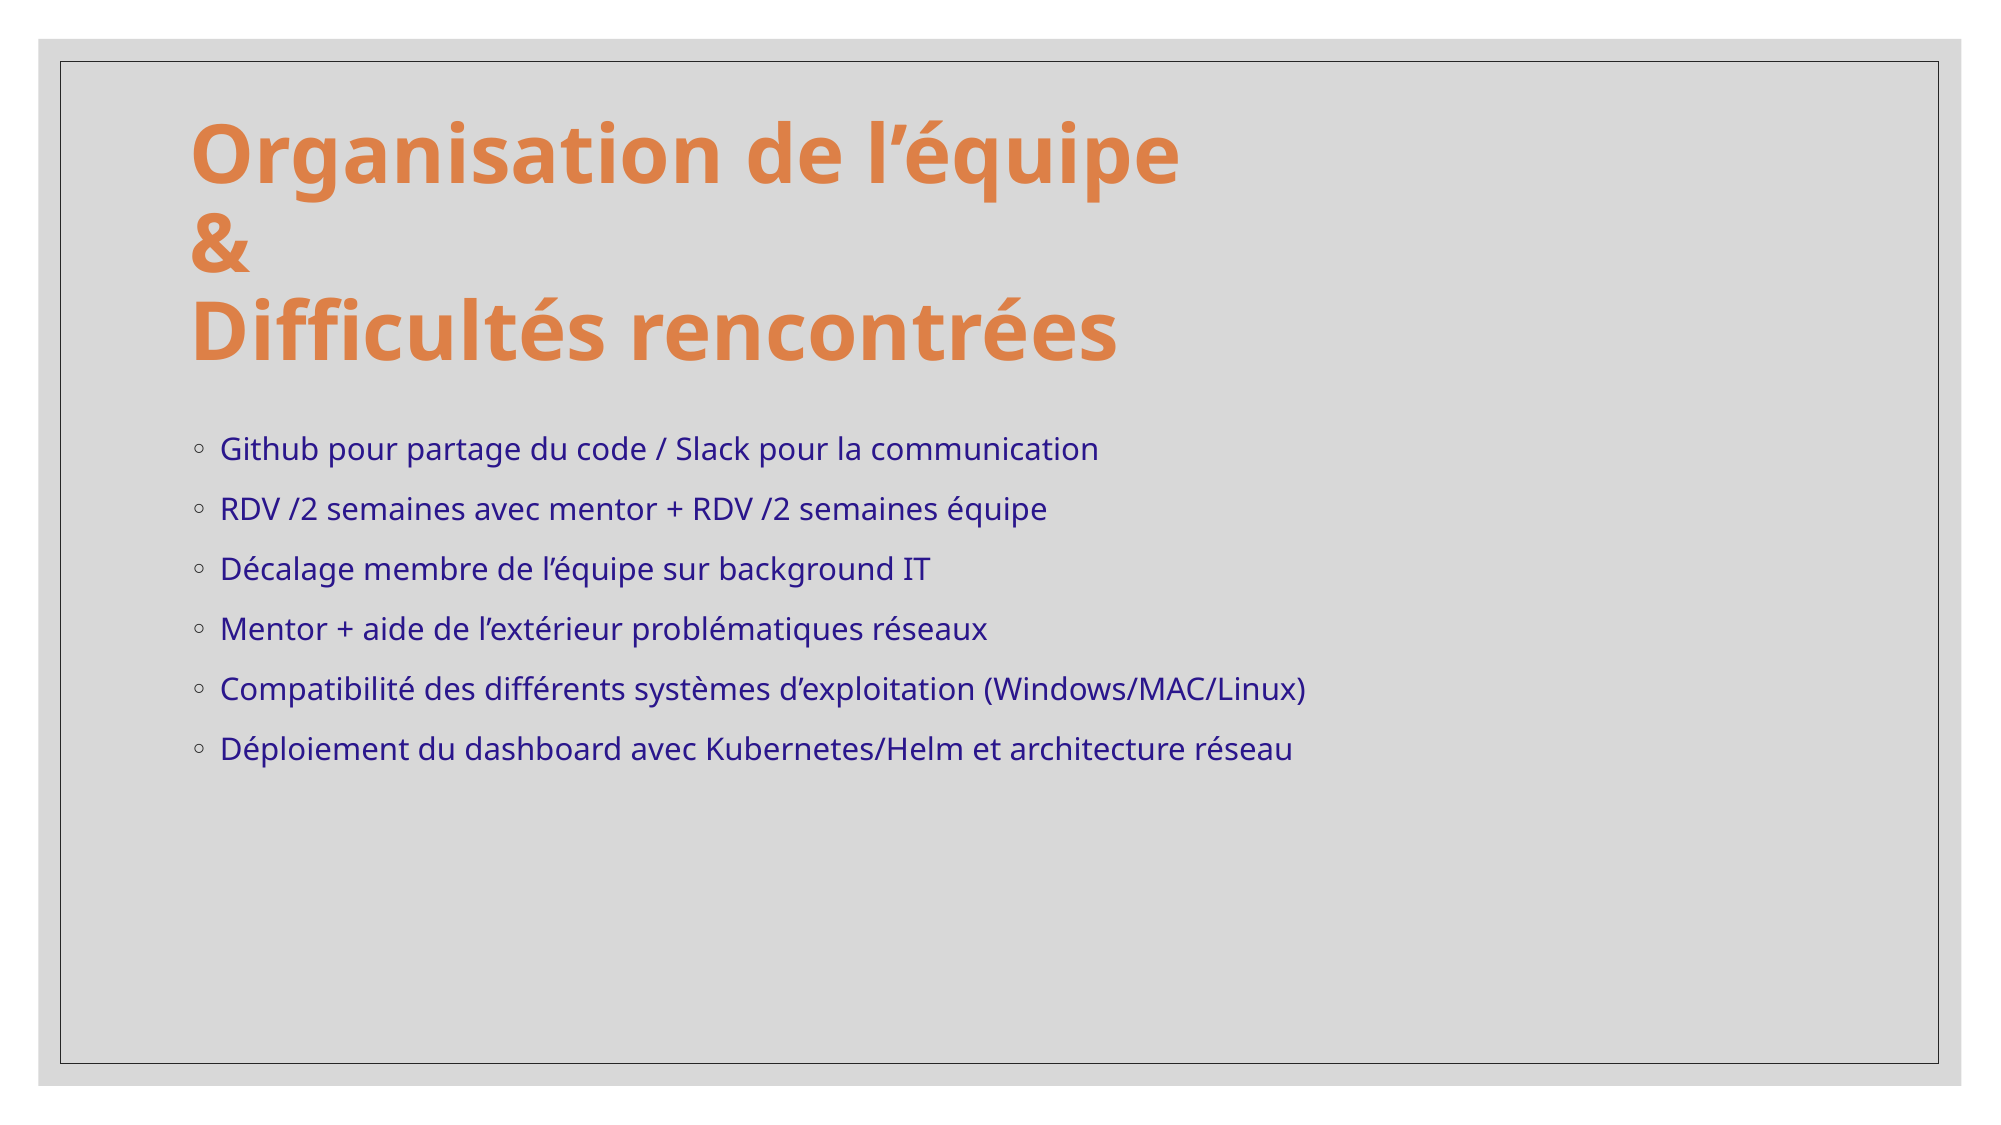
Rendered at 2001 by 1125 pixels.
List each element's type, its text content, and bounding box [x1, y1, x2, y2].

list Github pour partage du code / Slack pour la communication RDV /2 semaines avec mentor + RDV /2 semaines équipe Décalage membre de l’équipe sur background IT Mentor + aide de l’extérieur problématiques réseaux Compatibilité des différents systèmes d’exploitation (Windows/MAC/Linux) Déploiement du dashboard avec Kubernetes/Helm et architecture réseau [174, 418, 1825, 1050]
title Organisation de l’équipe & Difficultés rencontrées [174, 105, 1825, 386]
